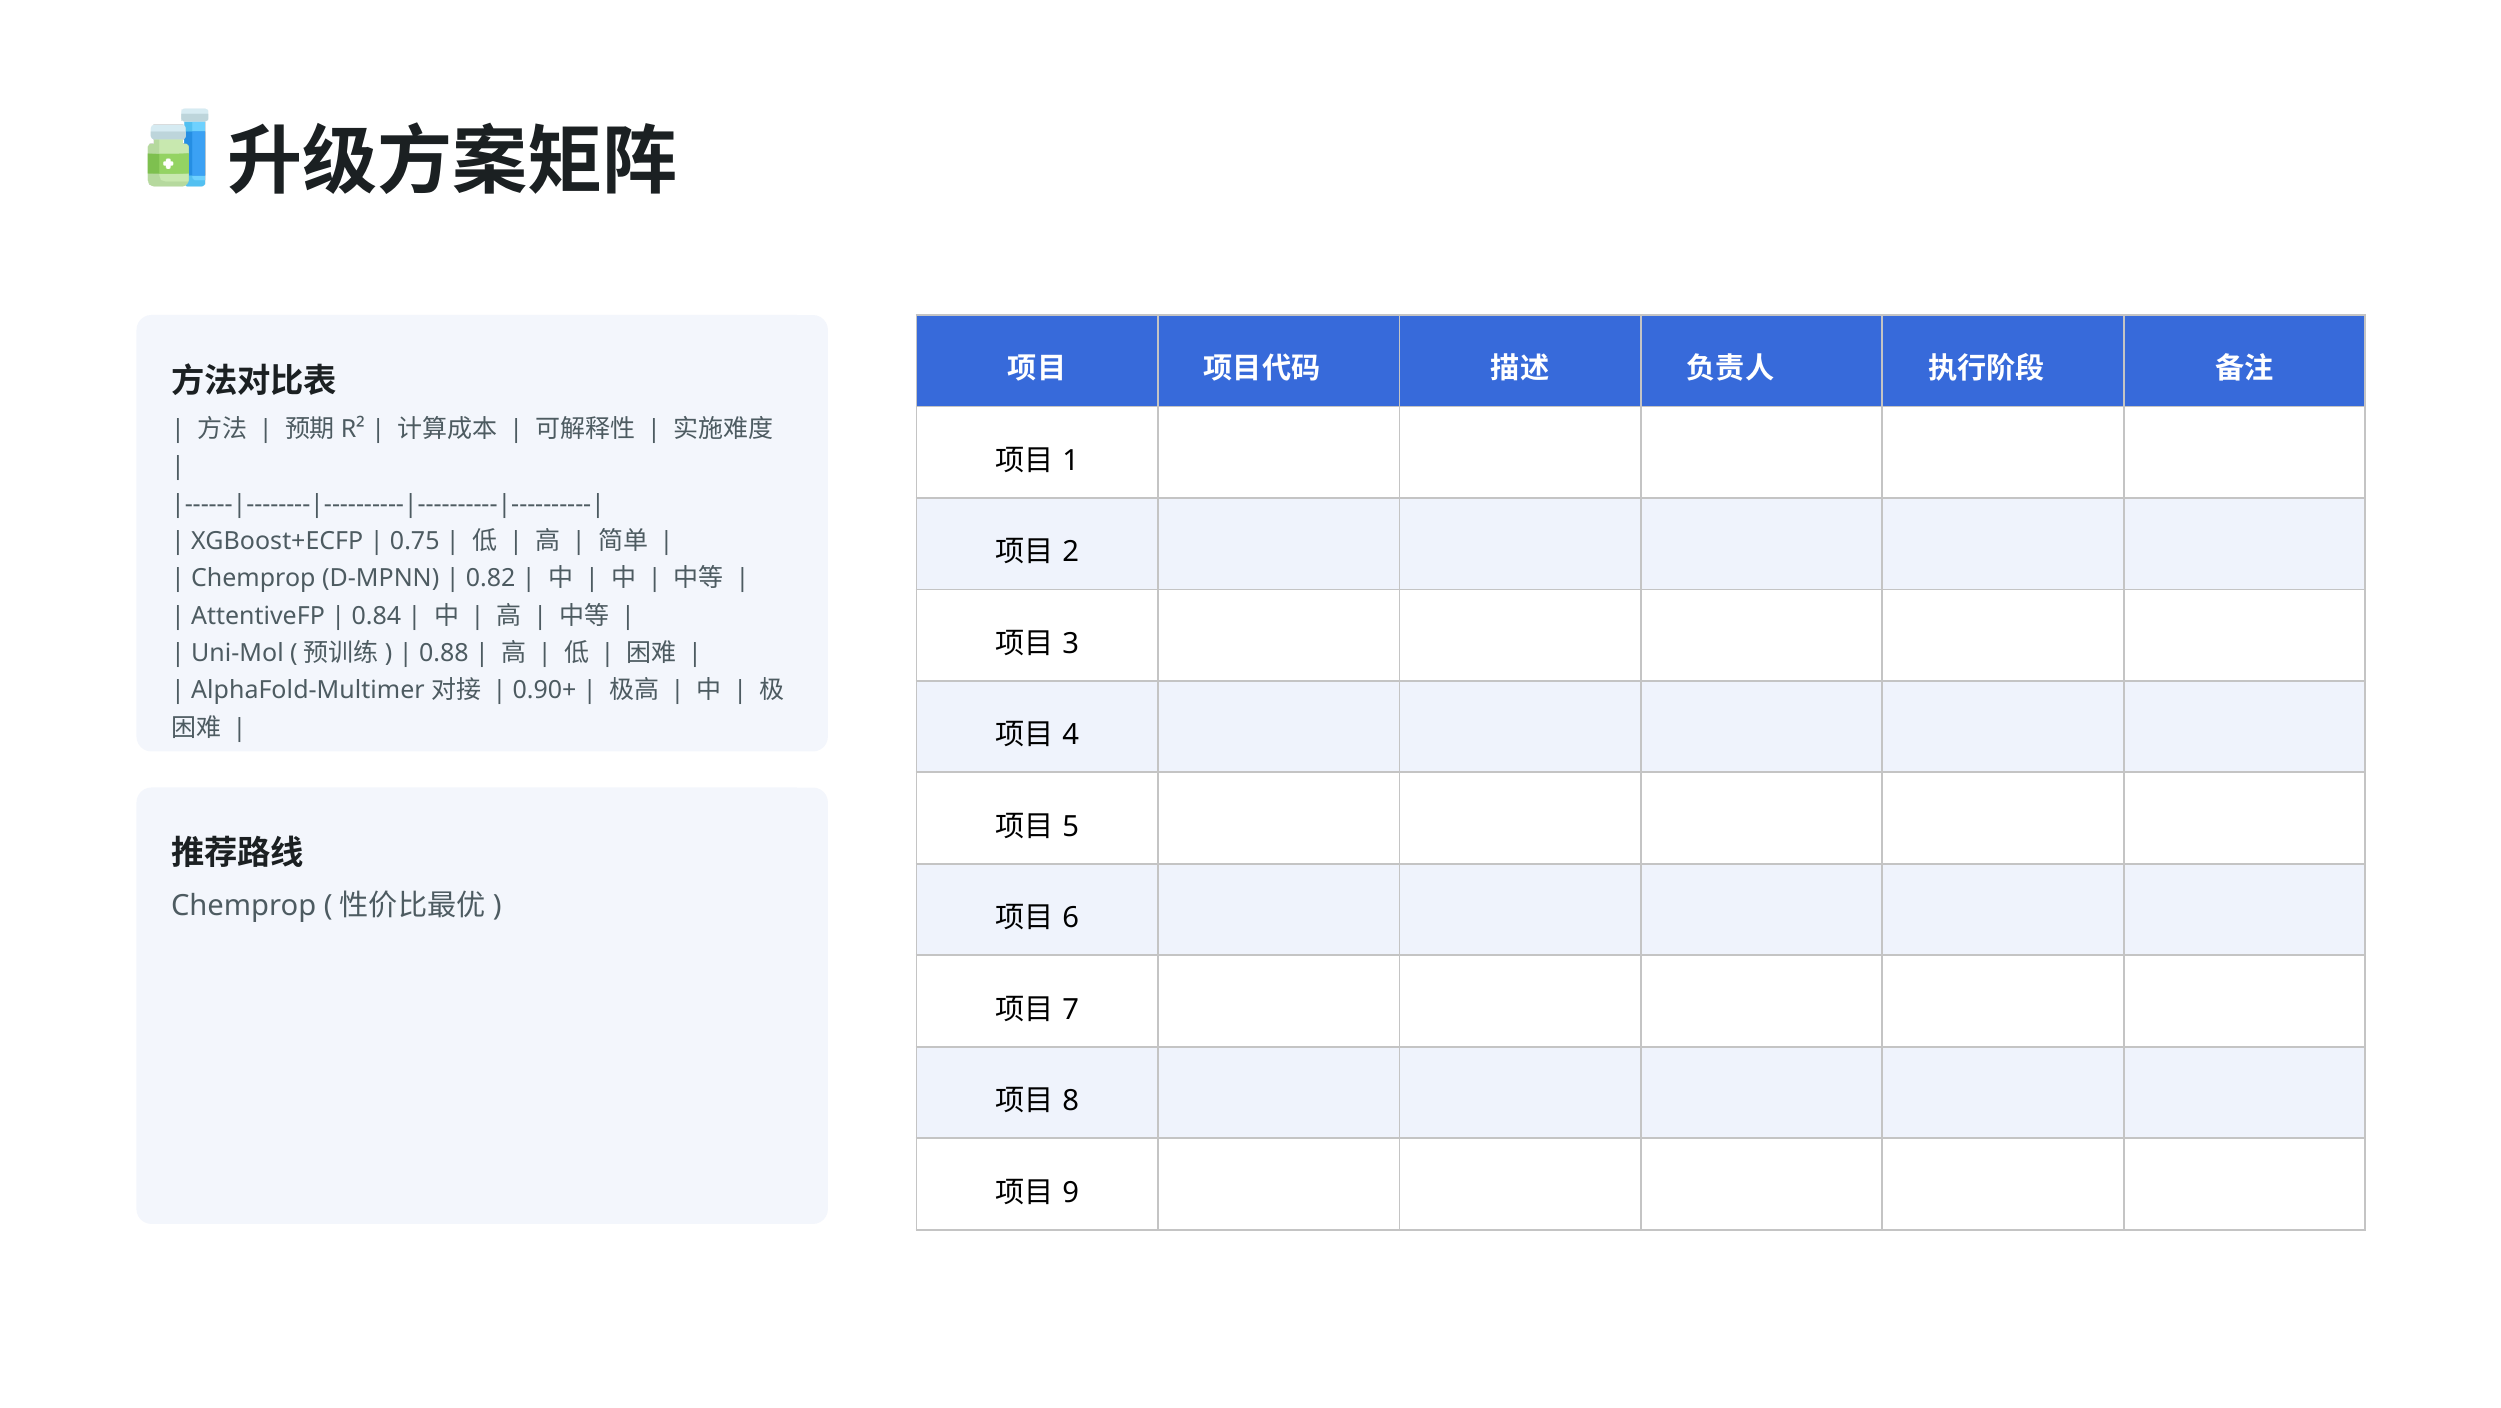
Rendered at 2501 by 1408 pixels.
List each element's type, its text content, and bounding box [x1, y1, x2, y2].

table_cell [2125, 590, 2364, 680]
table_cell [1642, 1139, 1881, 1229]
table_cell 项目6 [917, 865, 1157, 954]
table_header 备注 [2125, 316, 2364, 406]
table_cell 项目5 [917, 773, 1157, 863]
table_cell [1400, 499, 1640, 589]
table_cell [1159, 1139, 1399, 1229]
table_cell [1642, 1048, 1881, 1137]
table_cell [1400, 590, 1640, 680]
table_header 负责人 [1642, 316, 1881, 406]
table_cell 项目3 [917, 590, 1157, 680]
table_cell [1400, 682, 1640, 771]
table_cell [1642, 865, 1881, 954]
table_cell [1159, 865, 1399, 954]
table_cell [1400, 773, 1640, 863]
table_cell [1642, 590, 1881, 680]
table_cell [1883, 956, 2123, 1046]
table_cell [1159, 590, 1399, 680]
picture [127, 76, 228, 218]
table_cell 项目1 [917, 407, 1157, 497]
table_cell [1159, 682, 1399, 771]
text_box 升级方案矩阵 [228, 76, 2369, 216]
table_header 项目代码 [1159, 316, 1399, 406]
table_cell [1642, 499, 1881, 589]
table_cell 项目8 [917, 1048, 1157, 1137]
table_cell [1400, 865, 1640, 954]
table_cell [1400, 1048, 1640, 1137]
table_cell 项目7 [917, 956, 1157, 1046]
table_cell [2125, 773, 2364, 863]
table_cell [1400, 956, 1640, 1046]
table_cell [1642, 682, 1881, 771]
table_cell [1159, 499, 1399, 589]
table_cell [2125, 1048, 2364, 1137]
table_cell [1883, 682, 2123, 771]
table_cell [1159, 1048, 1399, 1137]
table_cell [1883, 499, 2123, 589]
table_cell [1400, 407, 1640, 497]
text_box | 方法 | 预期R² | 计算成本 | 可解释性 | 实施难度 | |------|--------|----------|----------|----------| | XGBoost+ECFP | 0.75 | 低 | 高 | 简单 | | Chemprop (D-MPNN) | 0.82 | 中 | 中 | 中等 | | AttentiveFP | 0.84 | 中 | 高 | 中等 | | Uni-Mol (预训练) | 0.88 | 高 | 低 | 困难 | | AlphaFold-Multimer对接 | 0.90+ | 极高 | 中 | 极困难 | [171, 404, 794, 711]
table_cell [2125, 499, 2364, 589]
text_box [136, 787, 828, 1224]
table_cell [1642, 773, 1881, 863]
table_cell [1642, 407, 1881, 497]
table_cell [1159, 407, 1399, 497]
table_cell 项目4 [917, 682, 1157, 771]
table_cell [2125, 407, 2364, 497]
table_cell [1642, 956, 1881, 1046]
table_cell [1883, 407, 2123, 497]
text_box Chemprop (性价比最优) [171, 877, 794, 1184]
table_cell [2125, 682, 2364, 771]
table_cell [1883, 590, 2123, 680]
table_cell [1883, 865, 2123, 954]
table_cell [1883, 1139, 2123, 1229]
table_cell [1159, 956, 1399, 1046]
table_cell [1883, 1048, 2123, 1137]
table_header 执行阶段 [1883, 316, 2123, 406]
table_cell 项目2 [917, 499, 1157, 589]
table_cell [2125, 1139, 2364, 1229]
text_box [136, 314, 828, 752]
table_header 描述 [1400, 316, 1640, 406]
table_cell 项目9 [917, 1139, 1157, 1229]
table_cell [2125, 865, 2364, 954]
text_box 方法对比表 [171, 349, 794, 399]
text_box 推荐路线 [171, 821, 794, 872]
table_cell [1883, 773, 2123, 863]
table_cell [2125, 956, 2364, 1046]
table_cell [1159, 773, 1399, 863]
table_header 项目 [917, 316, 1157, 406]
table_cell [1400, 1139, 1640, 1229]
